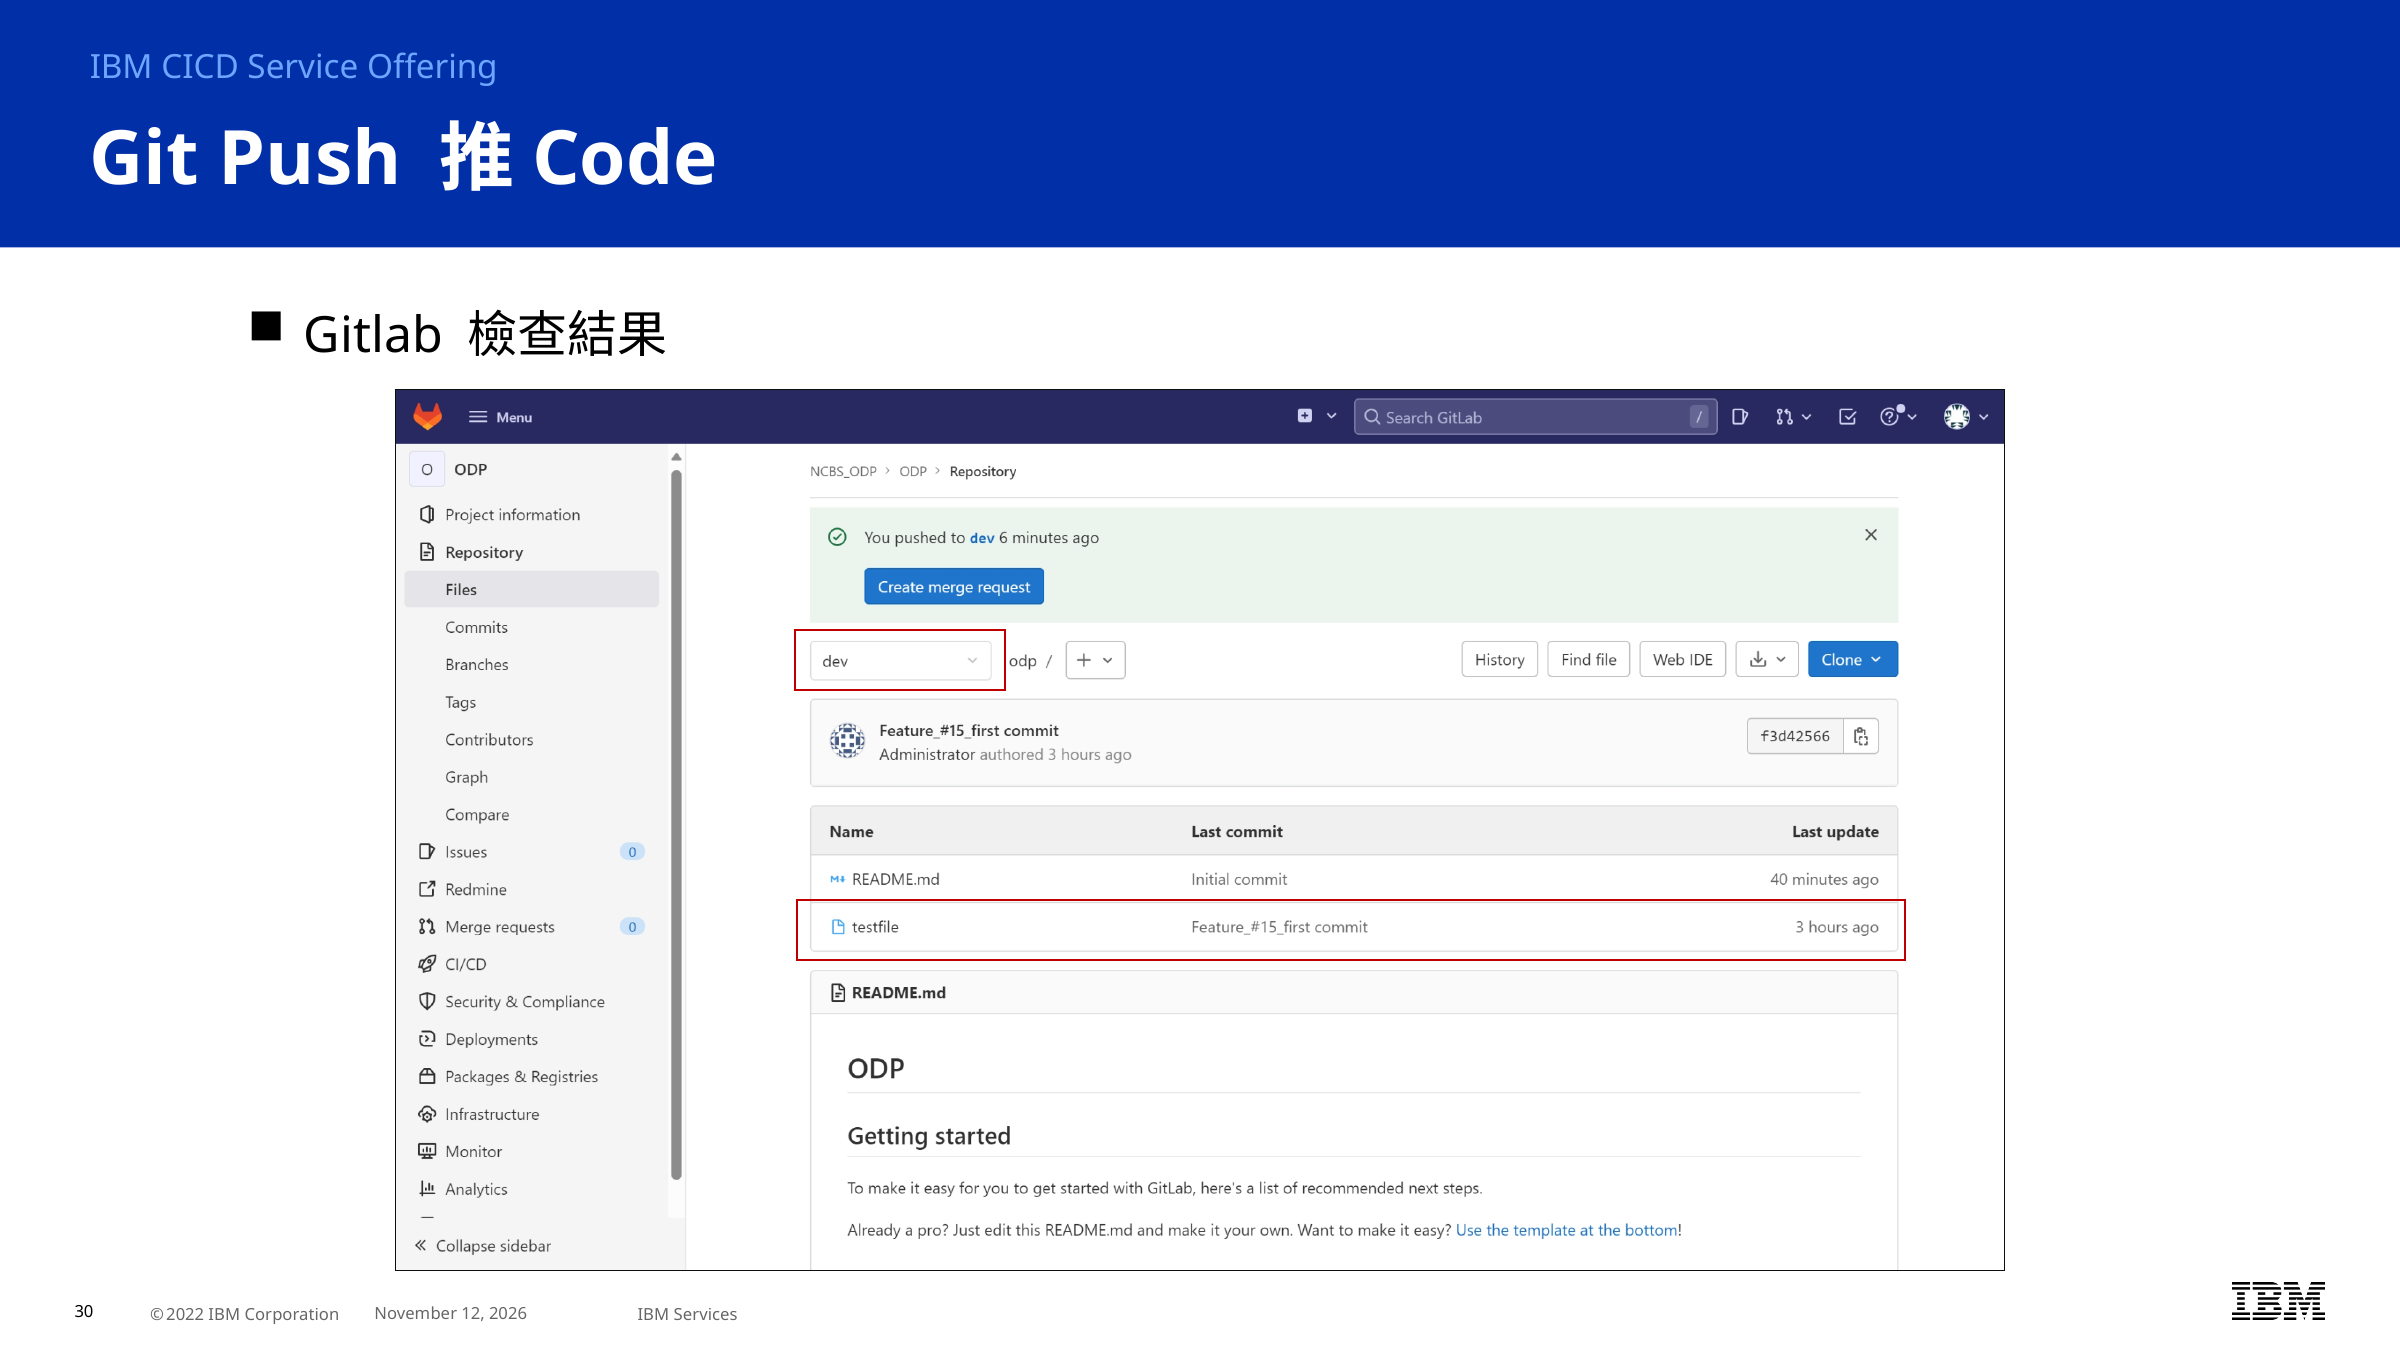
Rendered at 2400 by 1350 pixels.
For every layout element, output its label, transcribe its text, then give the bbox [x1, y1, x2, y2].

title Git Push 推Code [75, 112, 2100, 300]
list IBM CICD Service Offering [75, 43, 1155, 89]
text_box Gitlab 檢查結果 [157, 300, 2235, 1238]
picture [2232, 1282, 2325, 1320]
picture [395, 389, 2005, 1271]
